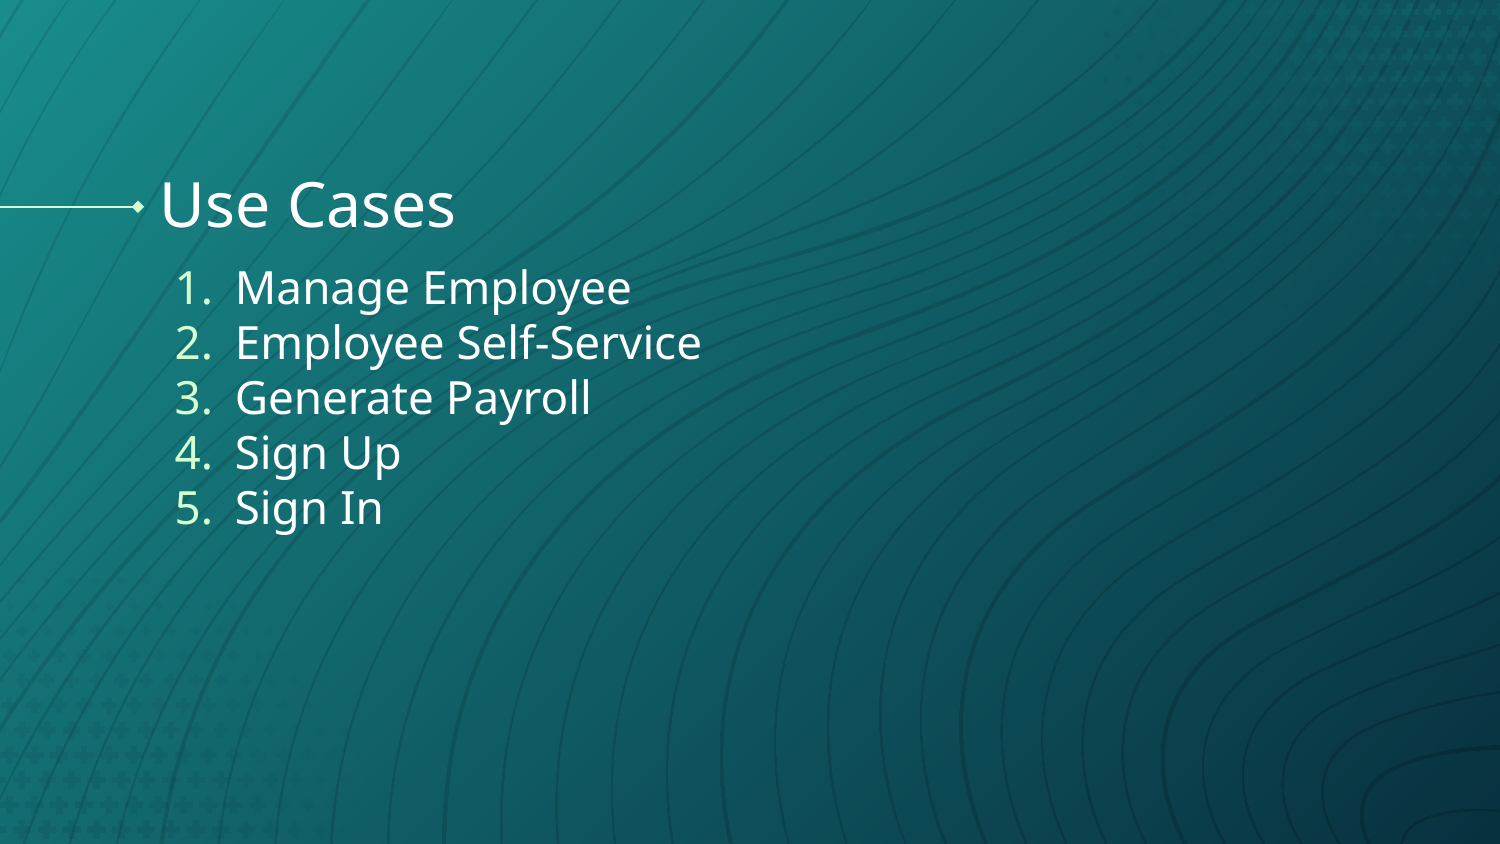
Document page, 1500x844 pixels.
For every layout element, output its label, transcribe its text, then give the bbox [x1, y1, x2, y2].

list Manage Employee Employee Self-Service Generate Payroll Sign Up Sign In [159, 258, 1340, 793]
title Use Cases [159, 174, 1340, 240]
